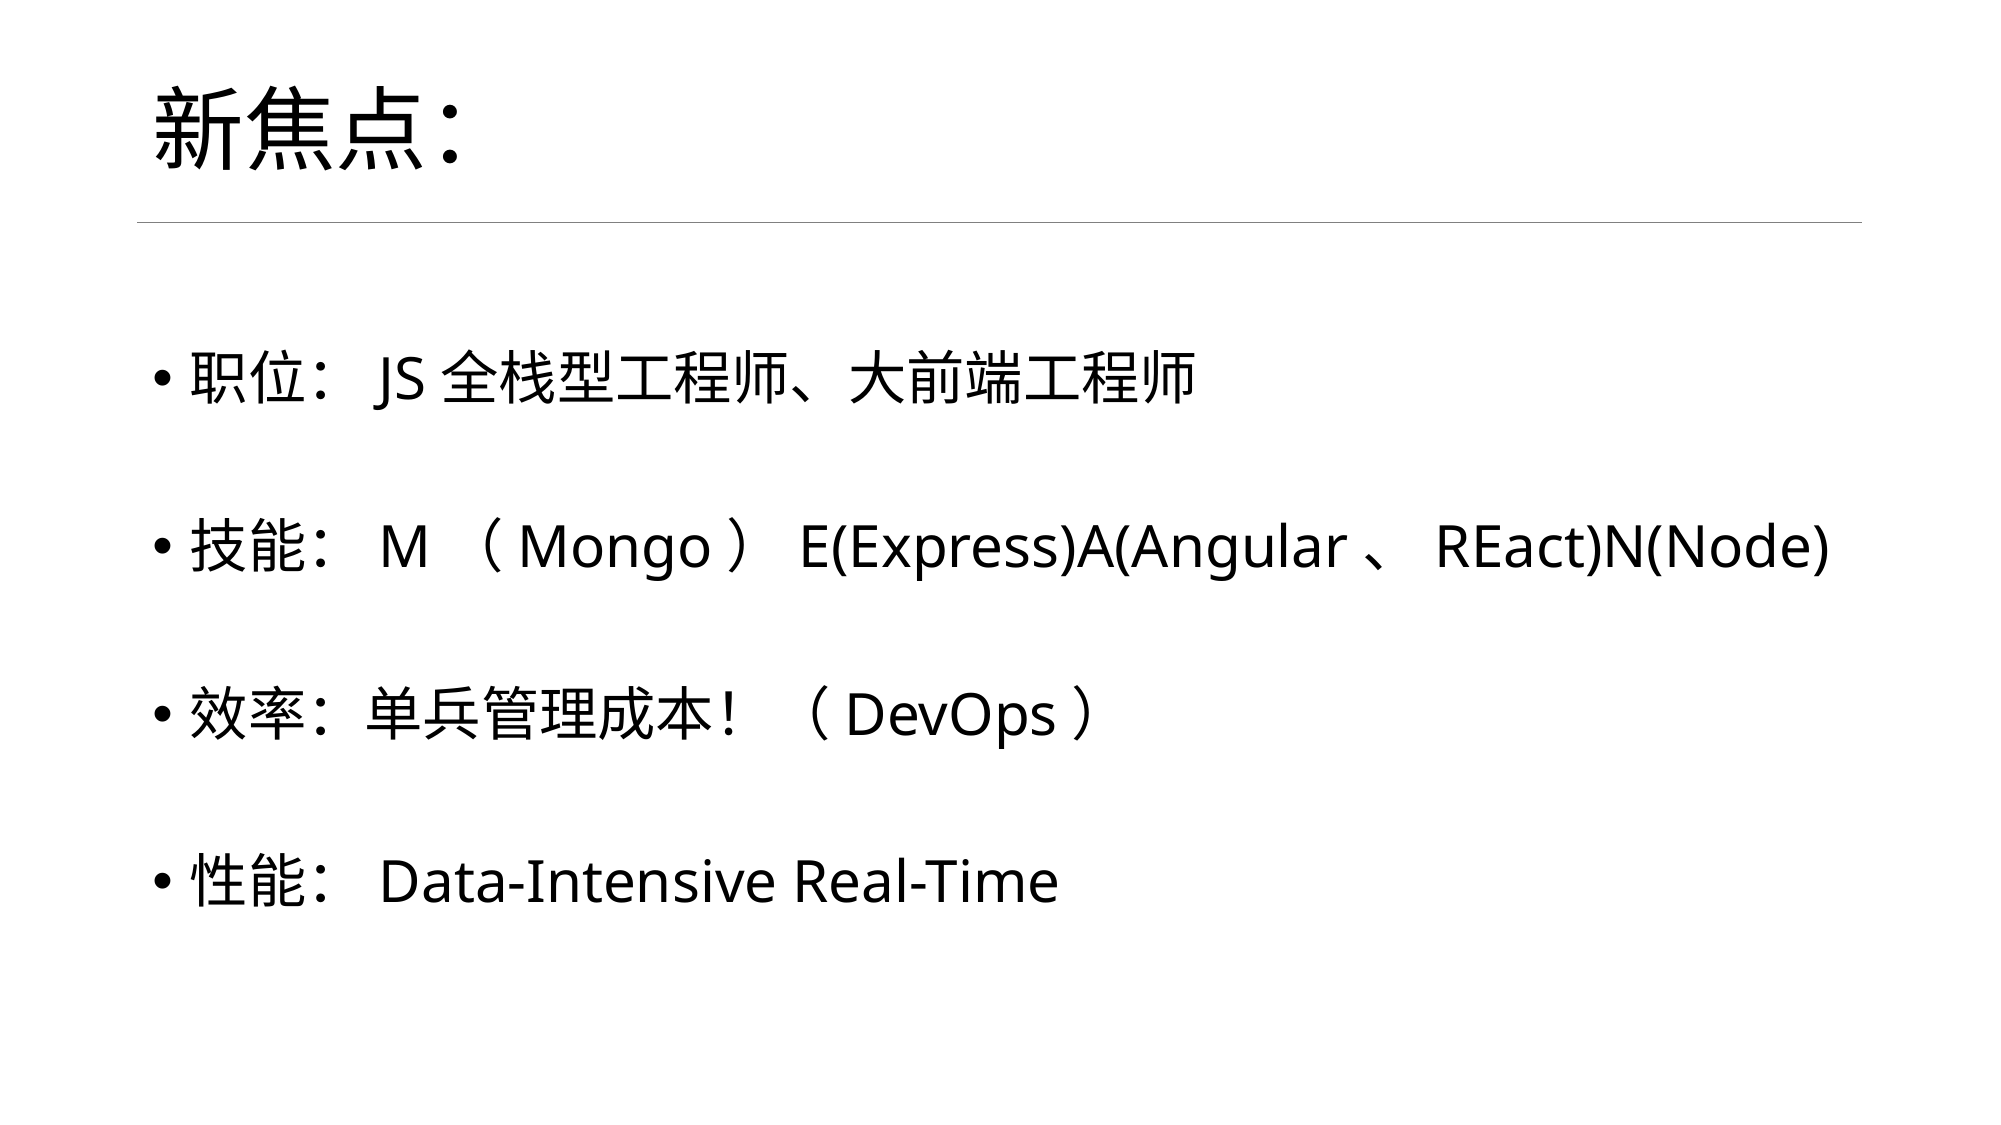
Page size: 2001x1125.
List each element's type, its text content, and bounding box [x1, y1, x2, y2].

list 职位：JS全栈型工程师、大前端工程师 技能：M（Mongo）E(Express)A(Angular、REact)N(Node) 效率：单兵管理成本！（DevOps） 性能：Data-Intensive Real-Time [137, 251, 1863, 1014]
title 新焦点： [137, 44, 1863, 223]
